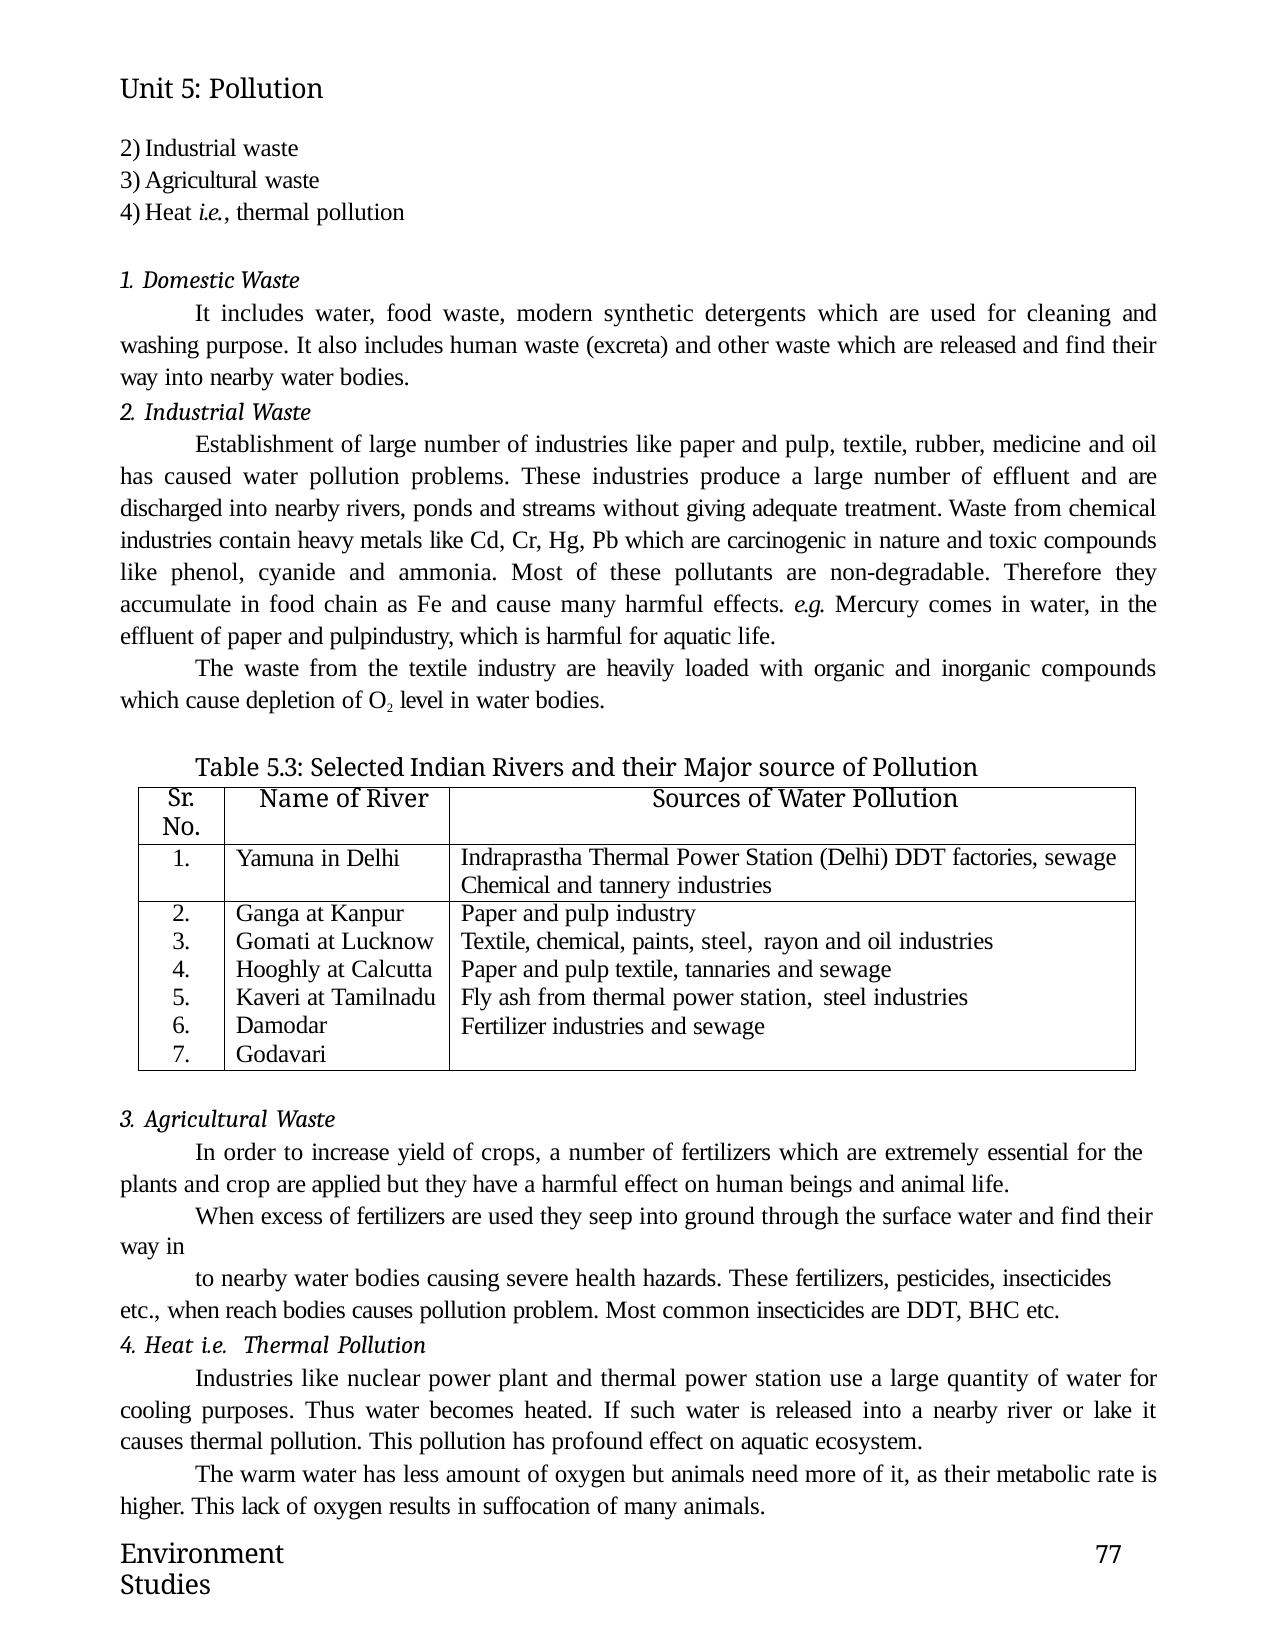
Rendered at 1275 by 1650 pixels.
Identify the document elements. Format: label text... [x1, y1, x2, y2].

footer Environment Studies [117, 1538, 365, 1650]
text_box Agricultural Waste In order to increase yield of crops, a number of fertilizers which are extremely essential for the plants and crop are applied but they have a harmful effect on human beings and animal life. When excess of fertilizers are used they seep into ground through the surface water and find their way in to nearby water bodies causing severe health hazards. These fertilizers, pesticides, insecticides etc., when reach bodies causes pollution problem. Most common insecticides are DDT, BHC etc. Heat i.e. Thermal Pollution Industries like nuclear power plant and thermal power station use a large quantity of water for cooling purposes. Thus water becomes heated. If such water is released into a nearby river or lake it causes thermal pollution. This pollution has profound effect on aquatic ecosystem. The warm water has less amount of oxygen but animals need more of it, as their metabolic rate is higher. This lack of oxygen results in suffocation of many animals. [117, 1097, 1158, 1520]
table_cell Kaveri at Tamilnadu [225, 985, 449, 1013]
slide_number 77 [1088, 1539, 1137, 1650]
table_cell Damodar Godavari [225, 1013, 449, 1070]
table_cell 4. [139, 957, 224, 985]
table_header Sr. No. [139, 788, 224, 844]
table_cell Gomati at Lucknow [225, 929, 449, 957]
table_cell Paper and pulp textile, tannaries and sewage [450, 957, 1135, 985]
table_cell Textile, chemical, paints, steel, rayon and oil industries [450, 929, 1135, 957]
table_cell 6. 7. [139, 1013, 224, 1070]
table_cell Paper and pulp industry [450, 902, 1135, 929]
table_cell 5. [139, 985, 224, 1013]
table_cell Ganga at Kanpur [225, 902, 449, 929]
table_cell 1. [139, 845, 224, 901]
table_cell Fly ash from thermal power station, steel industries [450, 985, 1135, 1013]
table_cell 3. [139, 929, 224, 957]
table_header Sources of Water Pollution [450, 788, 1135, 844]
table_cell Fertilizer industries and sewage [450, 1013, 1135, 1070]
table_cell 2. [139, 902, 224, 929]
table_cell Indraprastha Thermal Power Station (Delhi) DDT factories, sewage Chemical and tannery industries [450, 845, 1135, 901]
table_cell Hooghly at Calcutta [225, 957, 449, 985]
table_cell Yamuna in Delhi [225, 845, 449, 901]
text_box Unit 5: Pollution Industrial waste Agricultural waste Heat i.e., thermal pollution Domestic Waste It includes water, food waste, modern synthetic detergents which are used for cleaning and washing purpose. It also includes human waste (excreta) and other waste which are released and find their way into nearby water bodies. Industrial Waste Establishment of large number of industries like paper and pulp, textile, rubber, medicine and oil has caused water pollution problems. These industries produce a large number of effluent and are discharged into nearby rivers, ponds and streams without giving adequate treatment. Waste from chemical industries contain heavy metals like Cd, Cr, Hg, Pb which are carcinogenic in nature and toxic compounds like phenol, cyanide and ammonia. Most of these pollutants are non-degradable. Therefore they accumulate in food chain as Fe and cause many harmful effects. e.g. Mercury comes in water, in the effluent of paper and pulpindustry, which is harmful for aquatic life. The waste from the textile industry are heavily loaded with organic and inorganic compounds which cause depletion of O2 level in water bodies. Table 5.3: Selected Indian Rivers and their Major source of Pollution [109, 69, 1166, 782]
table_header Name of River [225, 788, 449, 844]
